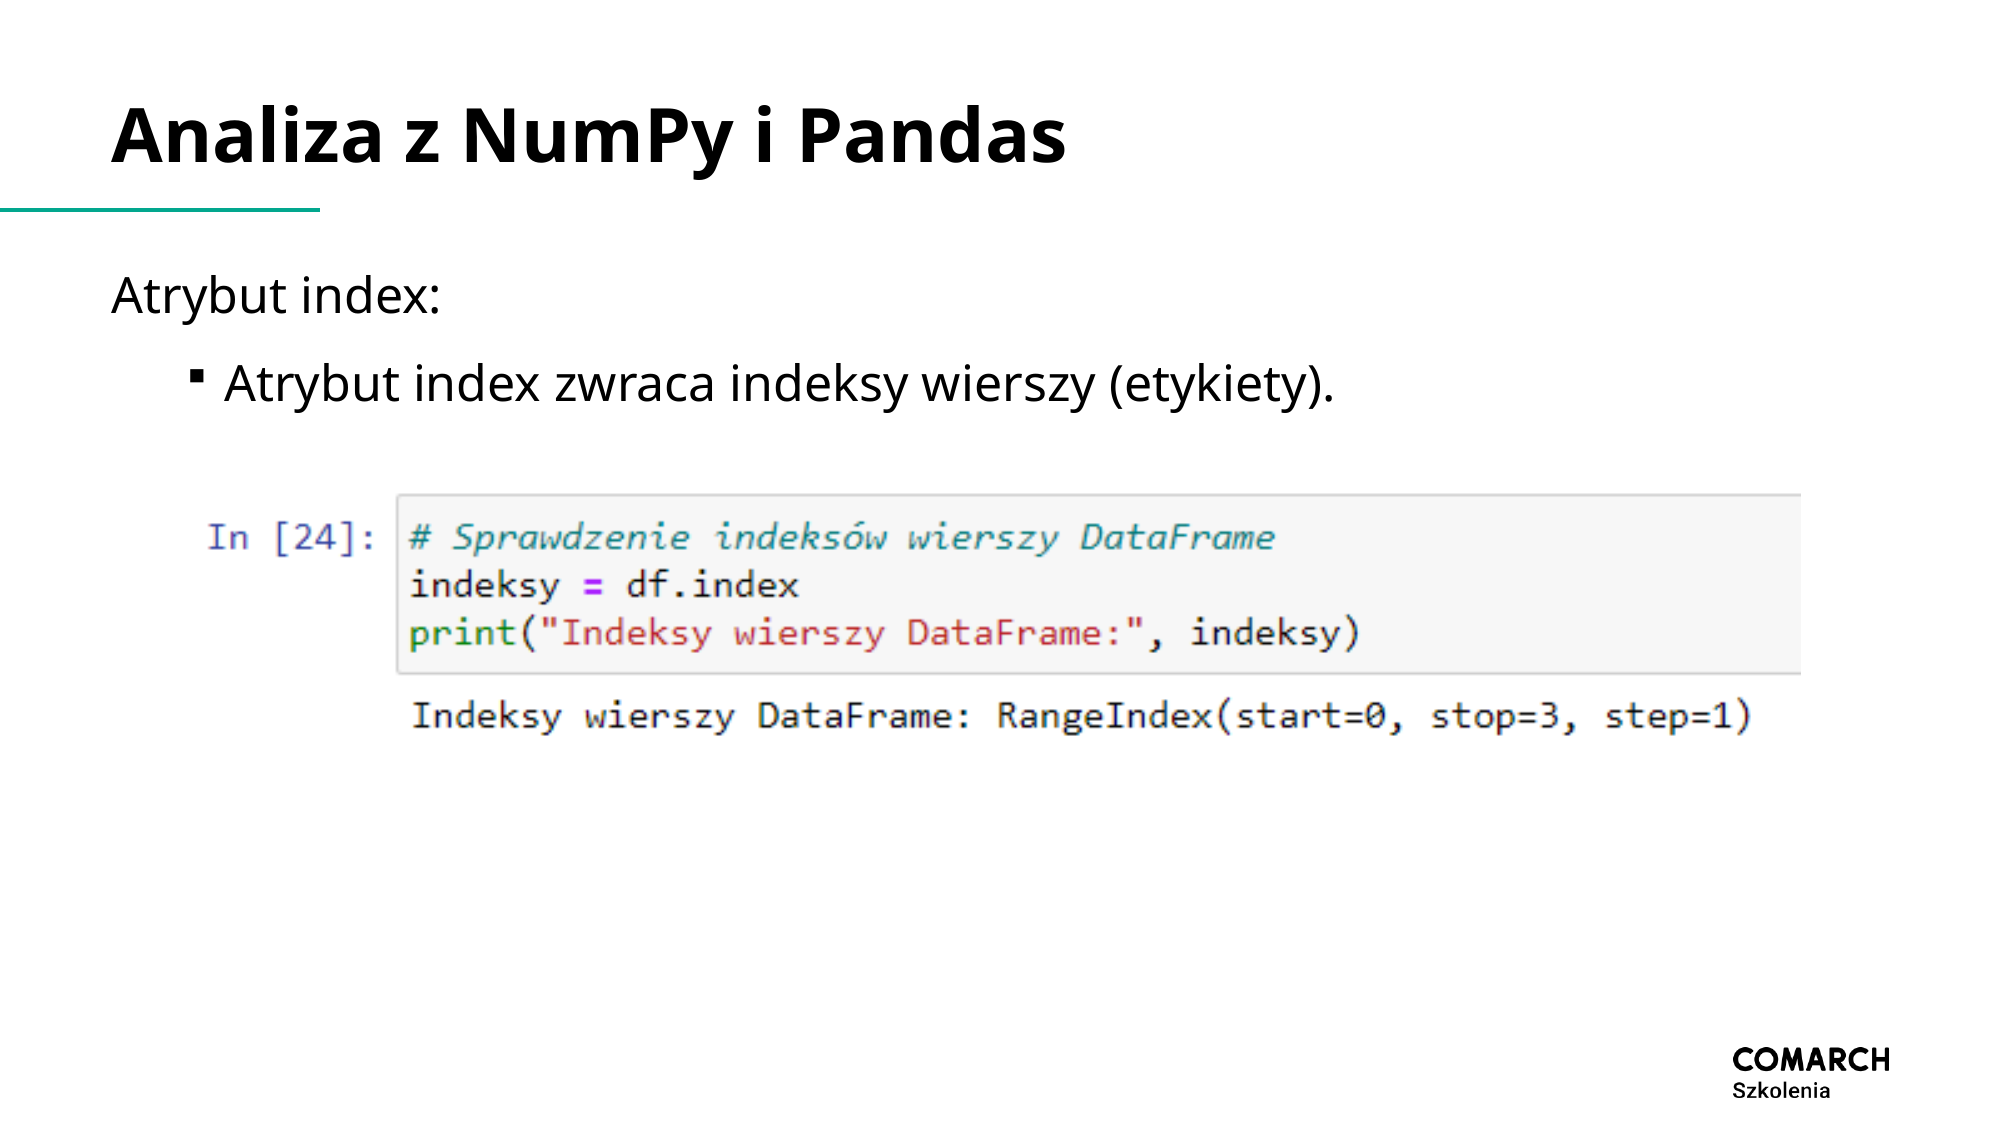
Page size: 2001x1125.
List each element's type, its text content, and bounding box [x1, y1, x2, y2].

picture [199, 487, 1801, 756]
picture [1733, 1047, 1889, 1098]
title Analiza z NumPy i Pandas [111, 0, 1889, 185]
list Atrybut index: Atrybut index zwraca indeksy wierszy (etykiety). [111, 243, 1889, 1000]
